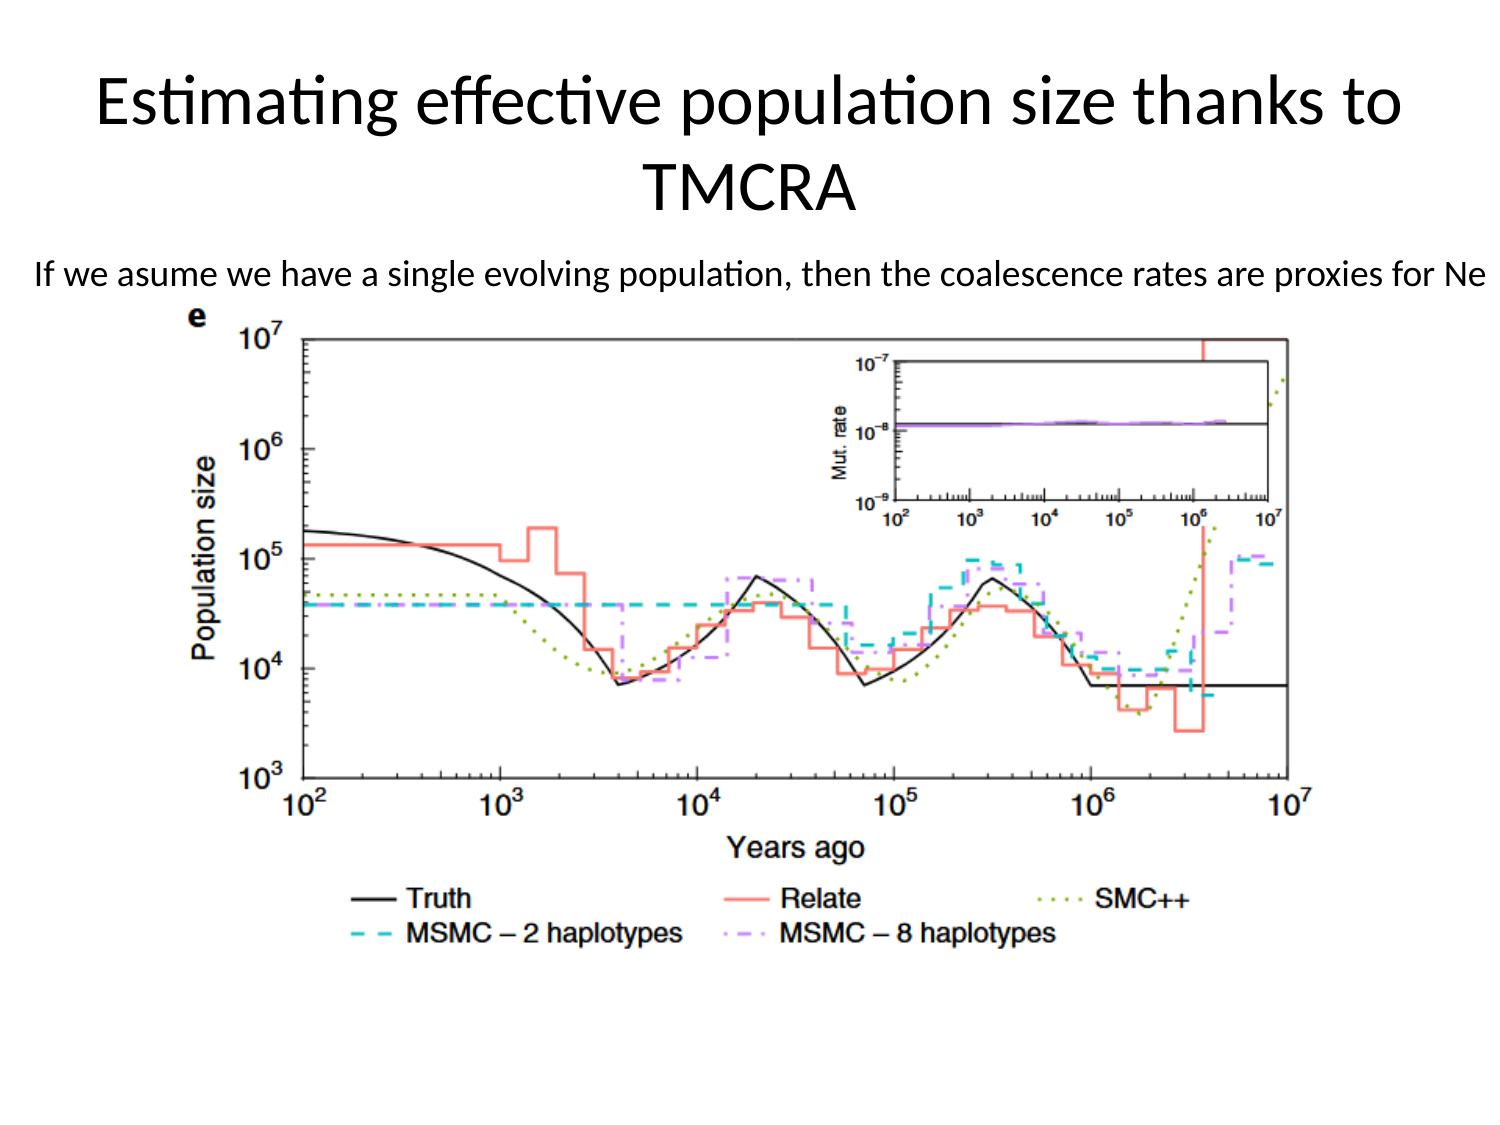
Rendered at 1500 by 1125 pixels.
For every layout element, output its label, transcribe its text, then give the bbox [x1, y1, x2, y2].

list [155, 271, 1345, 996]
title Estimating effective population size thanks to TMCRA [75, 45, 1425, 233]
text_box If we asume we have a single evolving population, then the coalescence rates are proxies for Ne [19, 241, 1500, 302]
